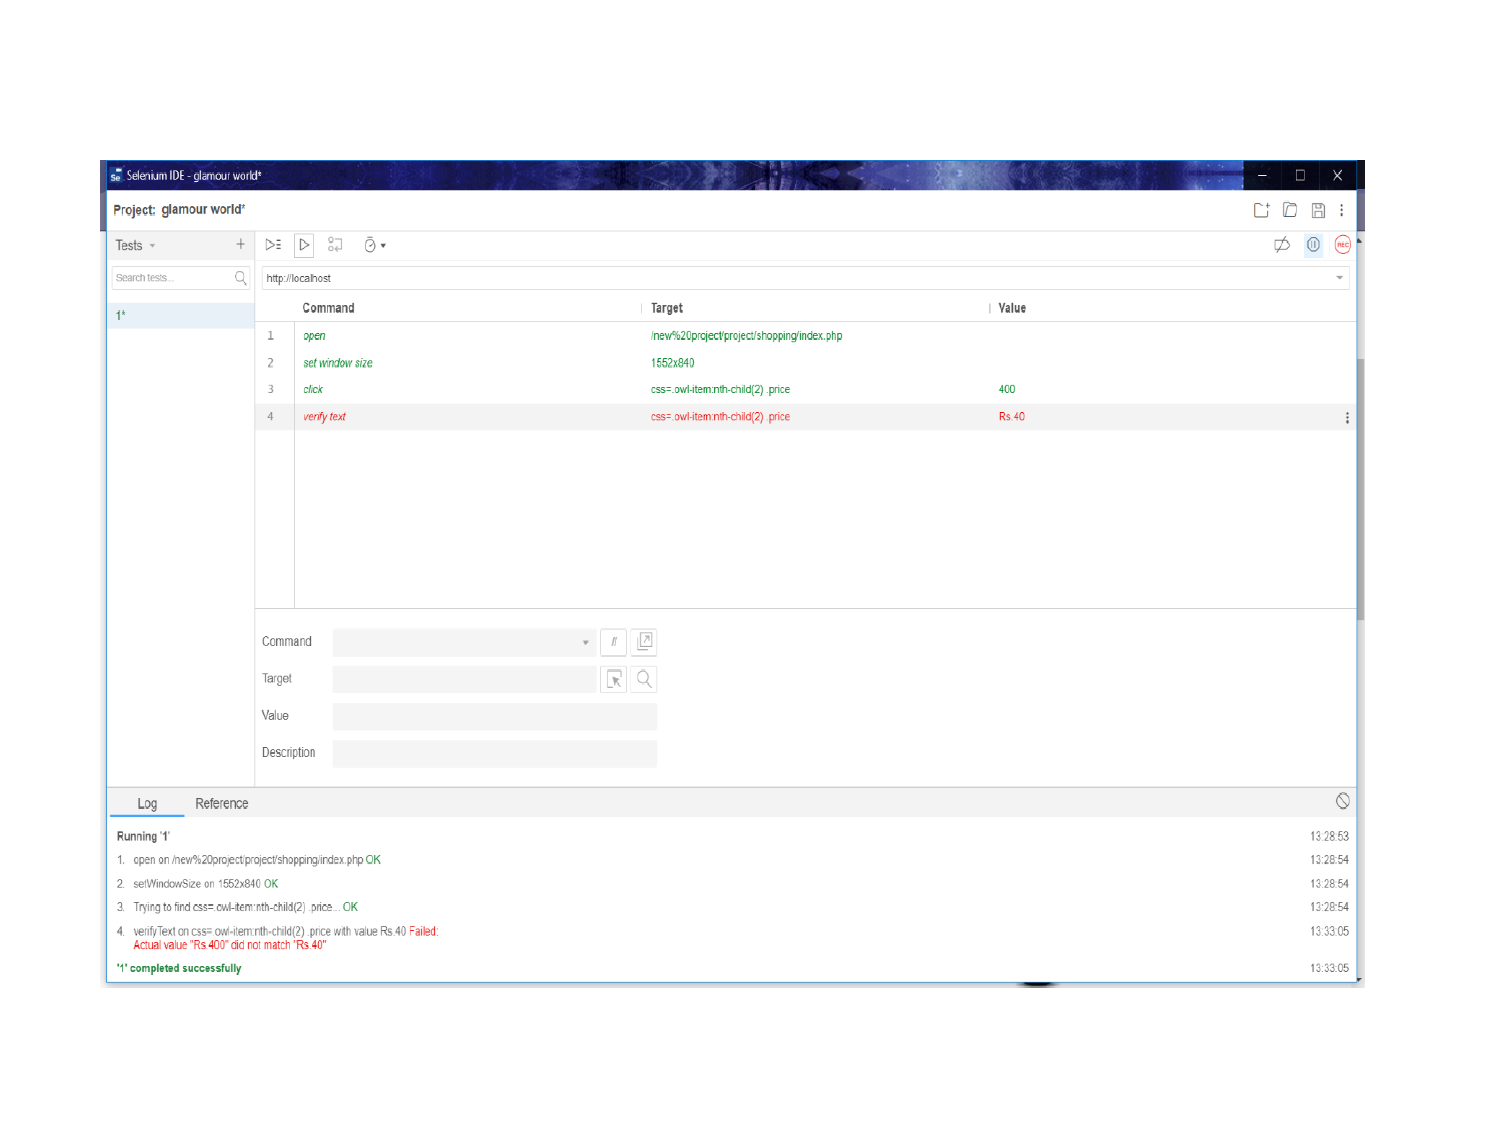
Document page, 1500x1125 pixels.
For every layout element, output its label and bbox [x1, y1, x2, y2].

picture [100, 160, 1365, 988]
